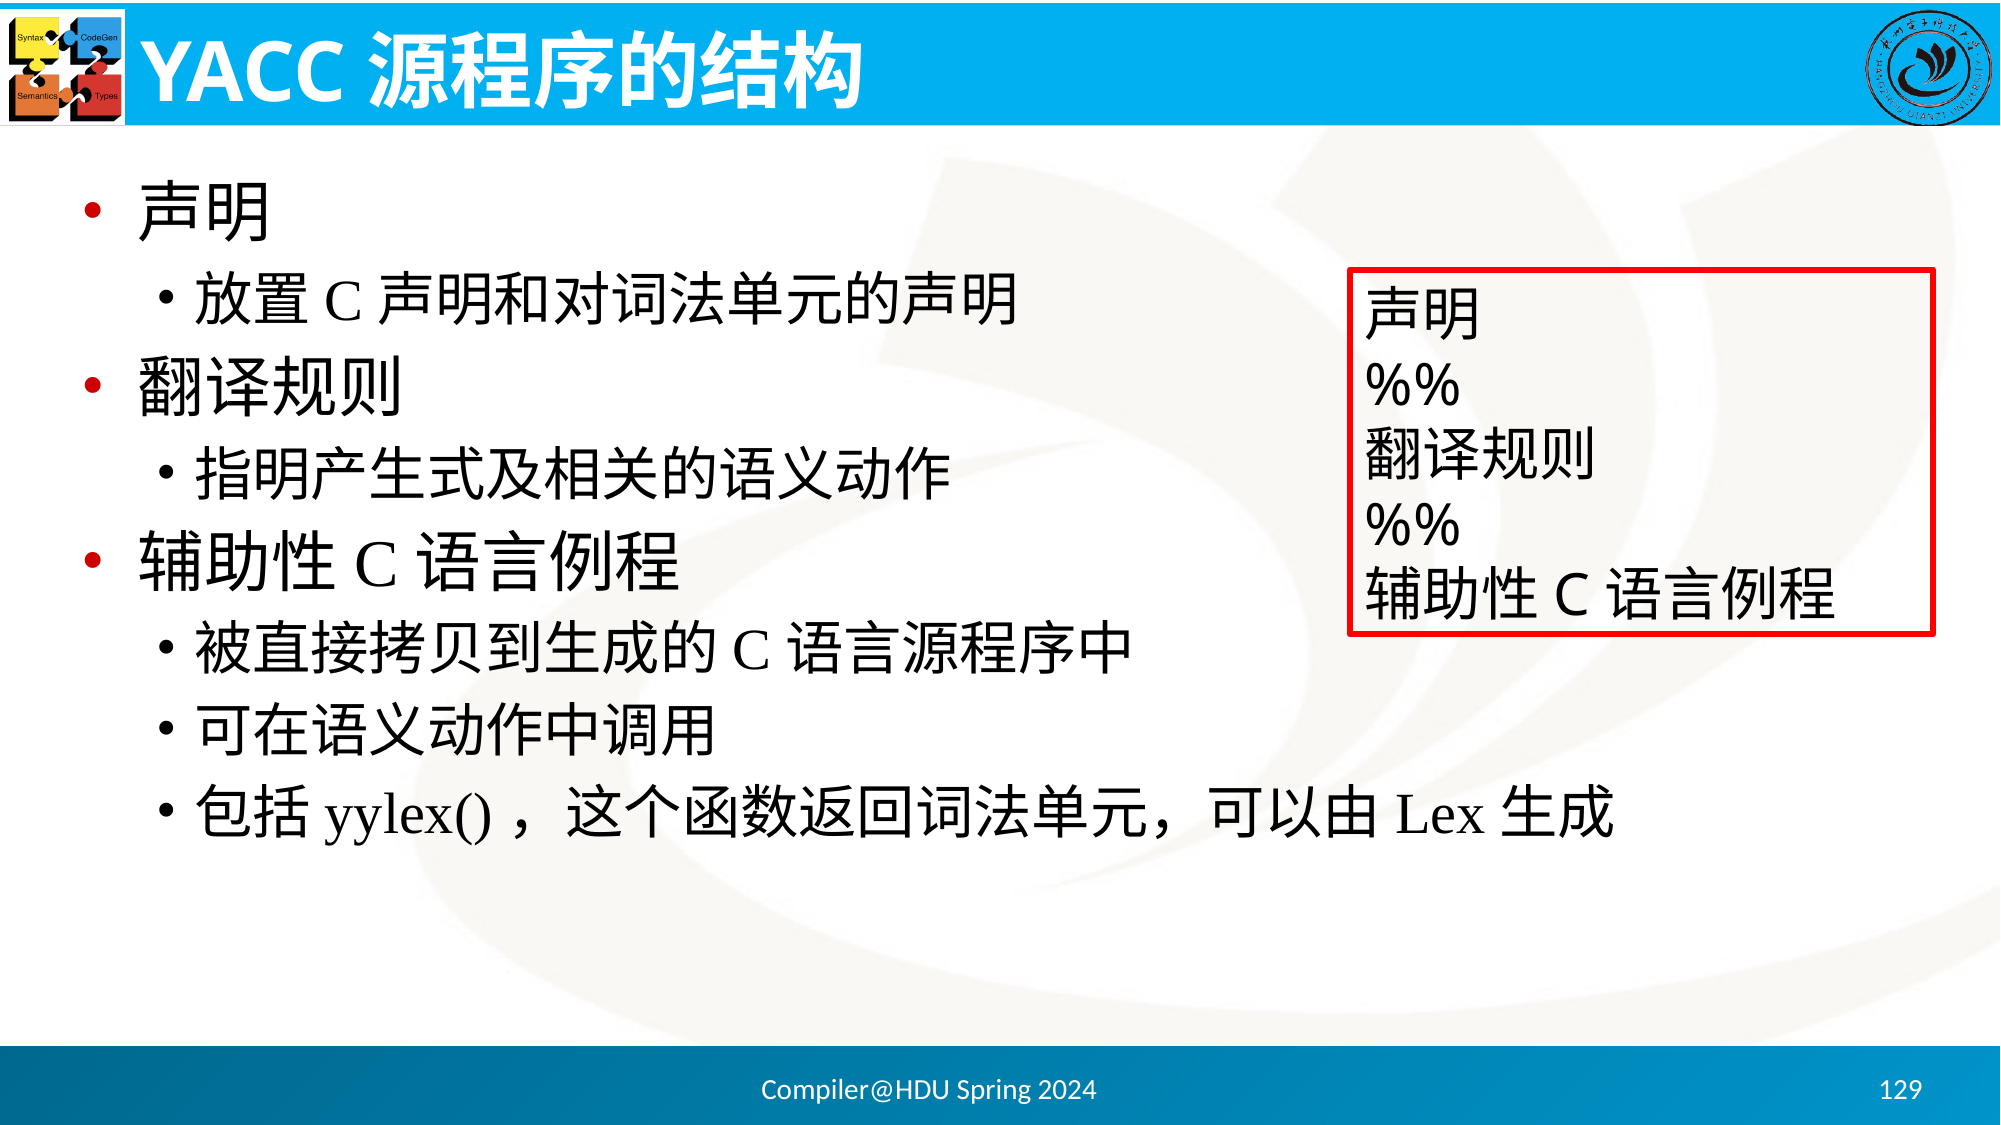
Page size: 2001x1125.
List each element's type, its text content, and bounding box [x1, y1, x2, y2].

slide_number 129 [1503, 1049, 1938, 1125]
title YACC源程序的结构 [125, 6, 1934, 126]
list 声明 放置C声明和对词法单元的声明 翻译规则 指明产生式及相关的语义动作 辅助性C语言例程 被直接拷贝到生成的C语言源程序中 可在语义动作中调用 包括yylex()，这个函数返回词法单元，可以由Lex生成 [66, 162, 1934, 980]
text_box 声明 %% 翻译规则 %% 辅助性C语言例程 [1349, 269, 1934, 635]
footer Compiler@HDU Spring 2024 [612, 1049, 1247, 1125]
